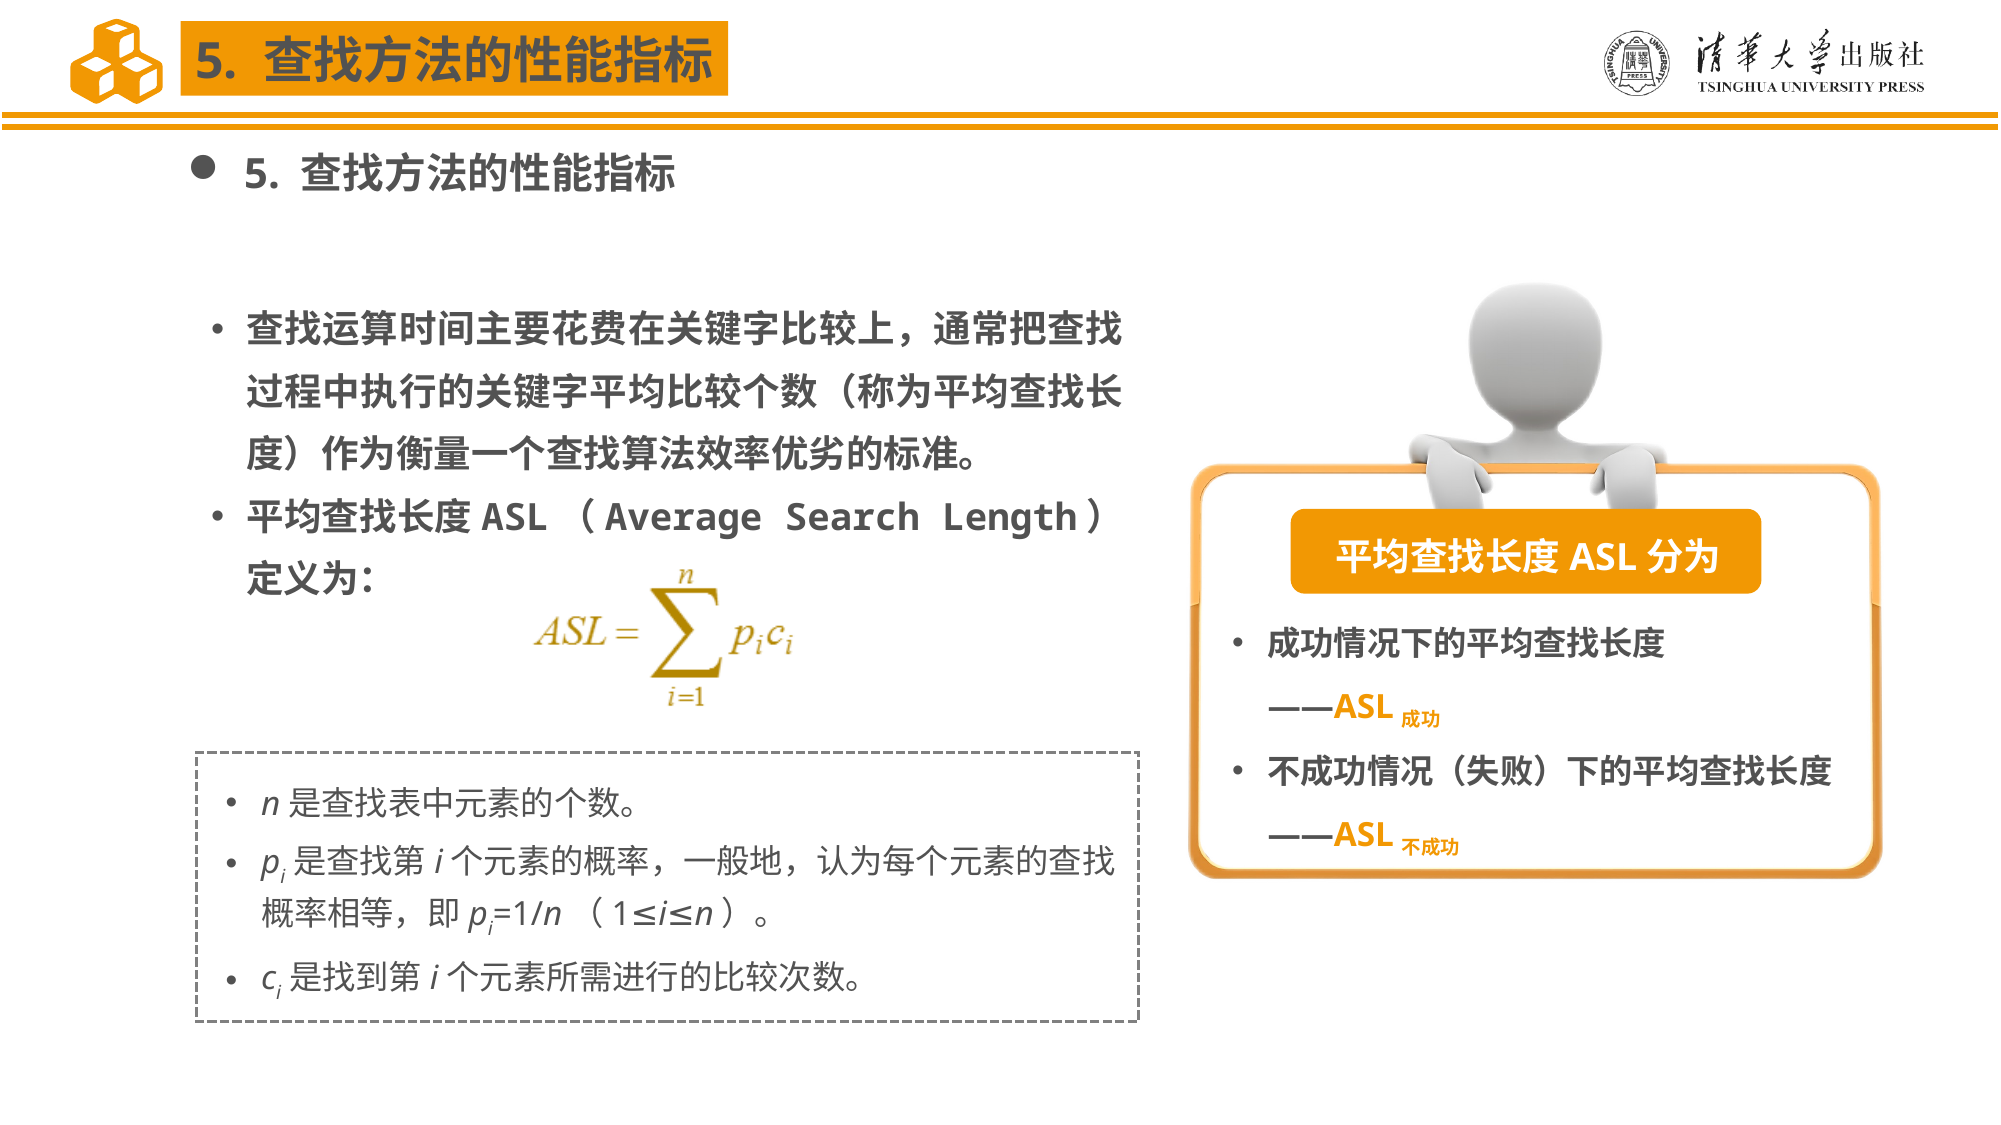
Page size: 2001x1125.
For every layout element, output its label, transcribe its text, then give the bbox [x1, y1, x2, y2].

text_box 5. 查找方法的性能指标 [173, 139, 723, 205]
text_box n是查找表中元素的个数。 pi是查找第i个元素的概率，一般地，认为每个元素的查找概率相等，即pi=1/n（1≤i≤n）。 ci是找到第i个元素所需进行的比较次数。 [195, 751, 1140, 1022]
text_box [1290, 508, 1762, 594]
text_box 查找运算时间主要花费在关键字比较上，通常把查找过程中执行的关键字平均比较个数（称为平均查找长度）作为衡量一个查找算法效率优劣的标准。 平均查找长度ASL（Average Search Length）定义为： [196, 280, 1139, 608]
picture [517, 554, 818, 728]
picture [1180, 129, 1900, 1048]
text_box 5. 查找方法的性能指标 [180, 21, 729, 96]
